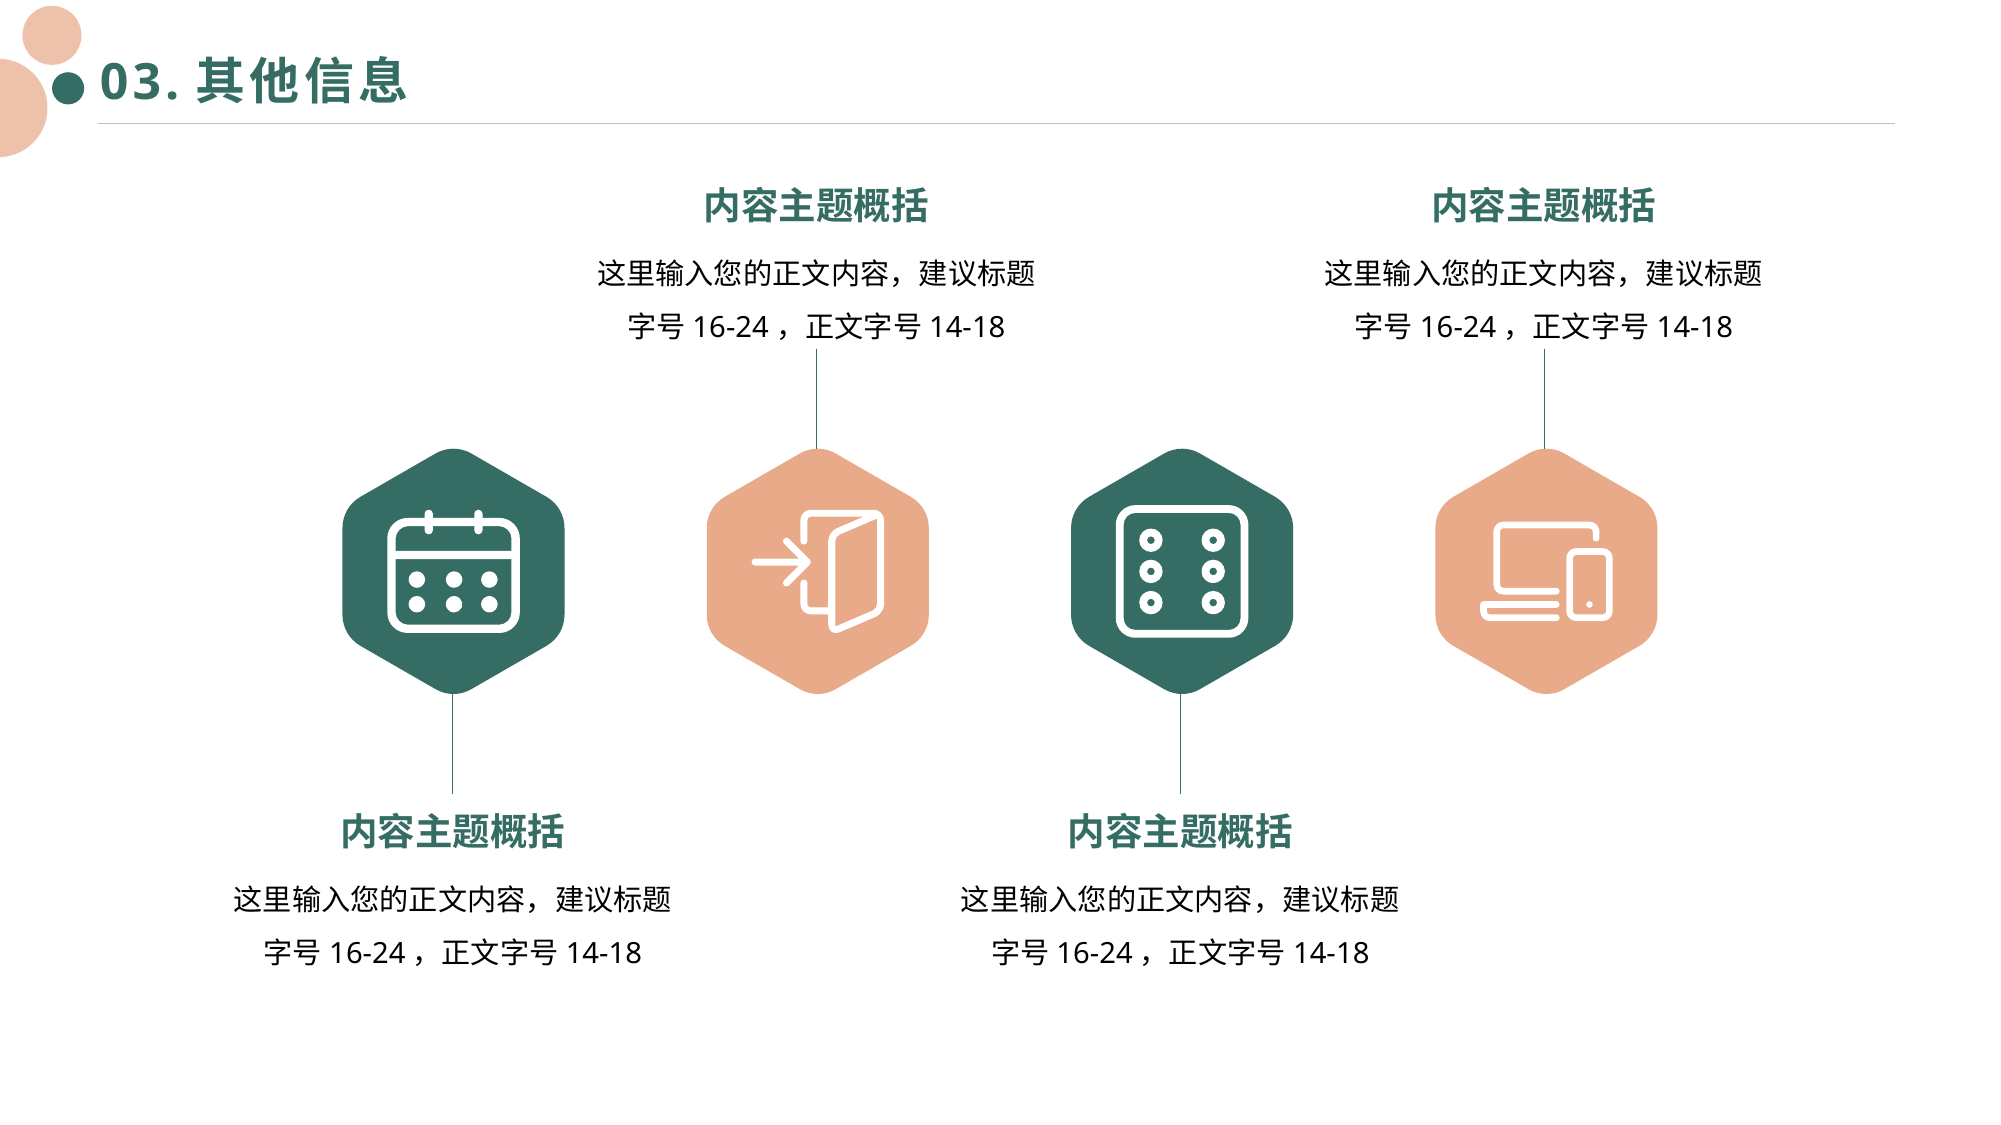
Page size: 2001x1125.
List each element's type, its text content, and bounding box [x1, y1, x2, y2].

text_box [800, 509, 885, 634]
text_box [387, 509, 520, 633]
text_box [342, 448, 565, 695]
text_box [1115, 505, 1249, 638]
text_box [1480, 601, 1560, 622]
text_box [1566, 548, 1613, 622]
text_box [950, 807, 1410, 964]
text_box [1435, 448, 1658, 695]
title 03.其他信息 [99, 46, 1405, 120]
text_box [1314, 181, 1774, 338]
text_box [586, 181, 1046, 338]
text_box [1071, 448, 1294, 695]
text_box [1493, 521, 1600, 595]
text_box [223, 807, 683, 964]
text_box [751, 537, 811, 587]
text_box [706, 448, 929, 695]
